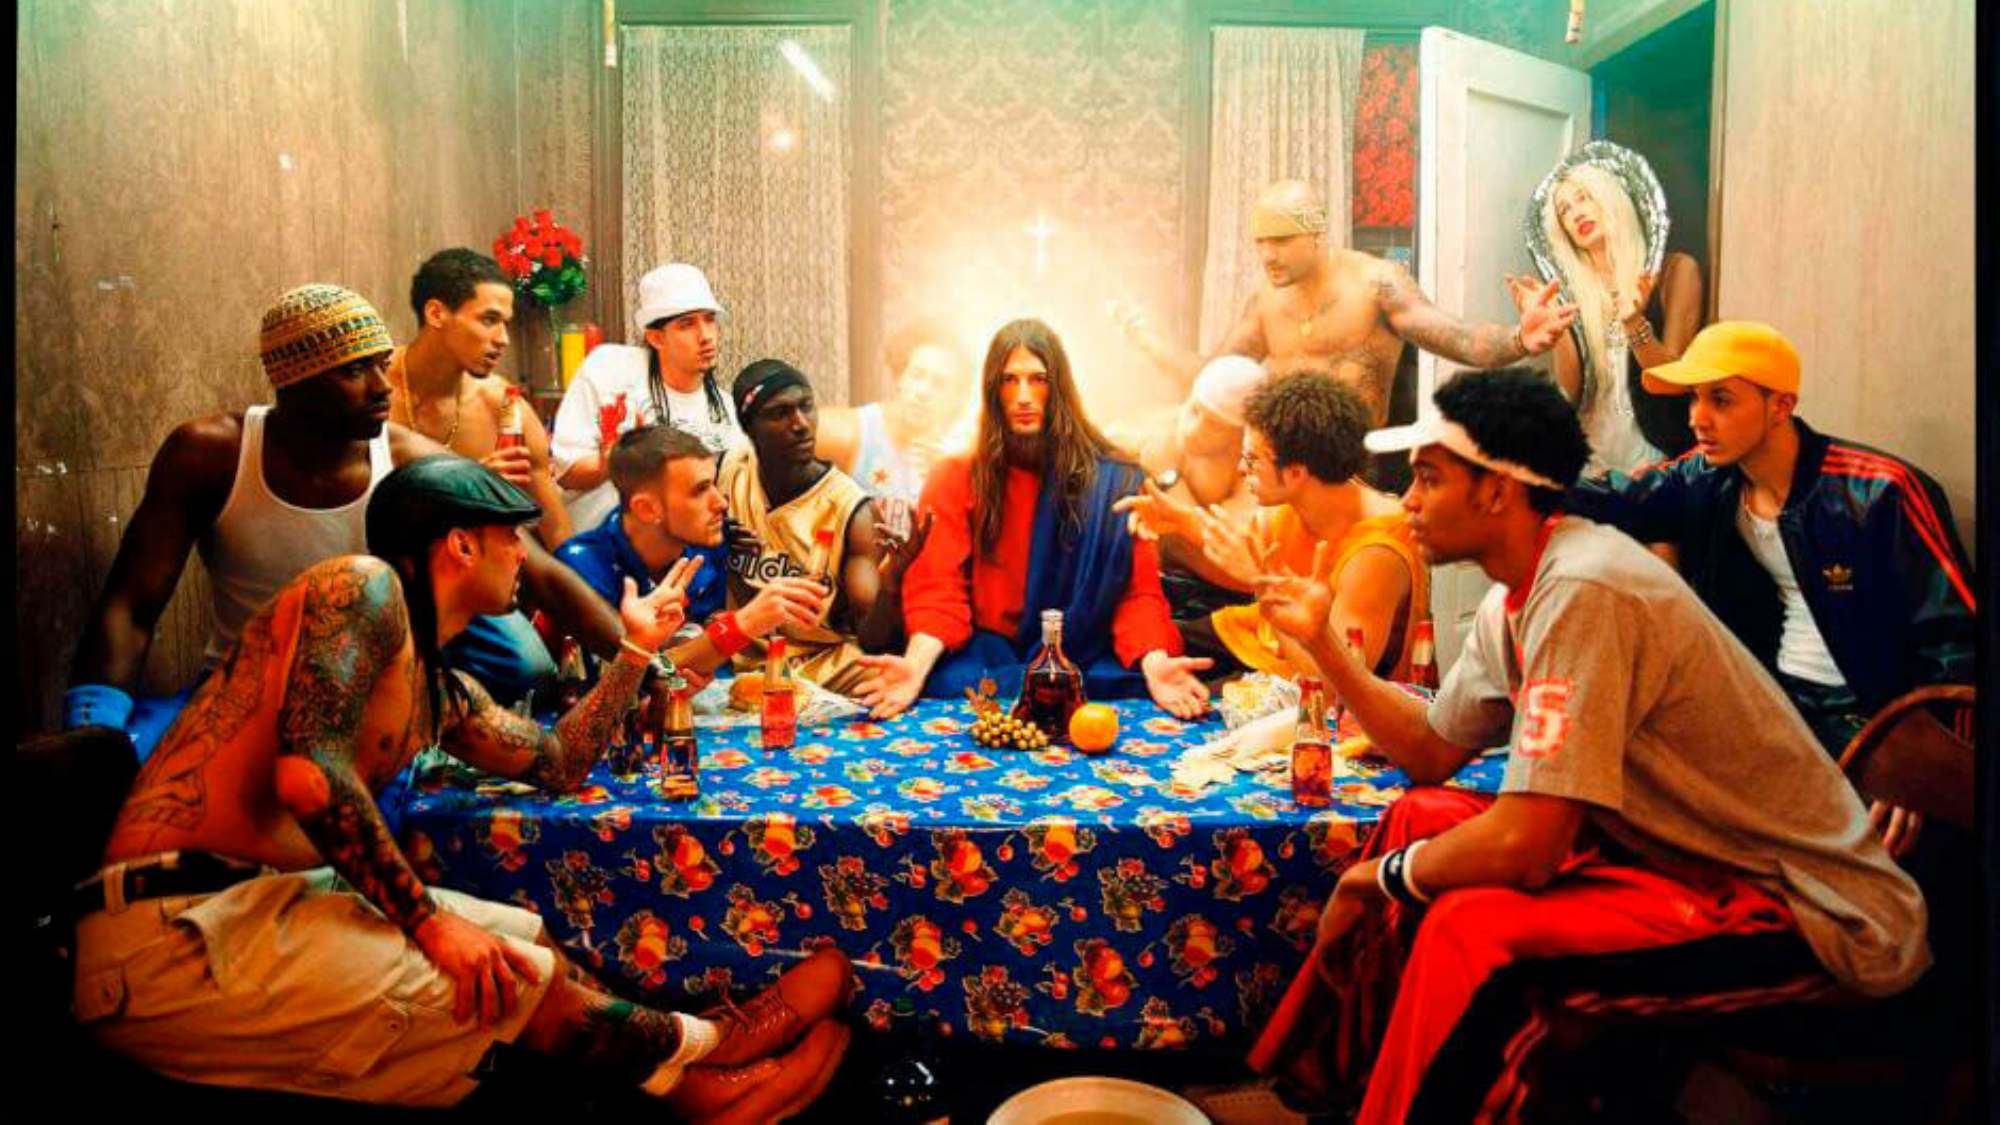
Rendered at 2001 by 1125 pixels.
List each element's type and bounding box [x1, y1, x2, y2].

list [0, 0, 2000, 1125]
